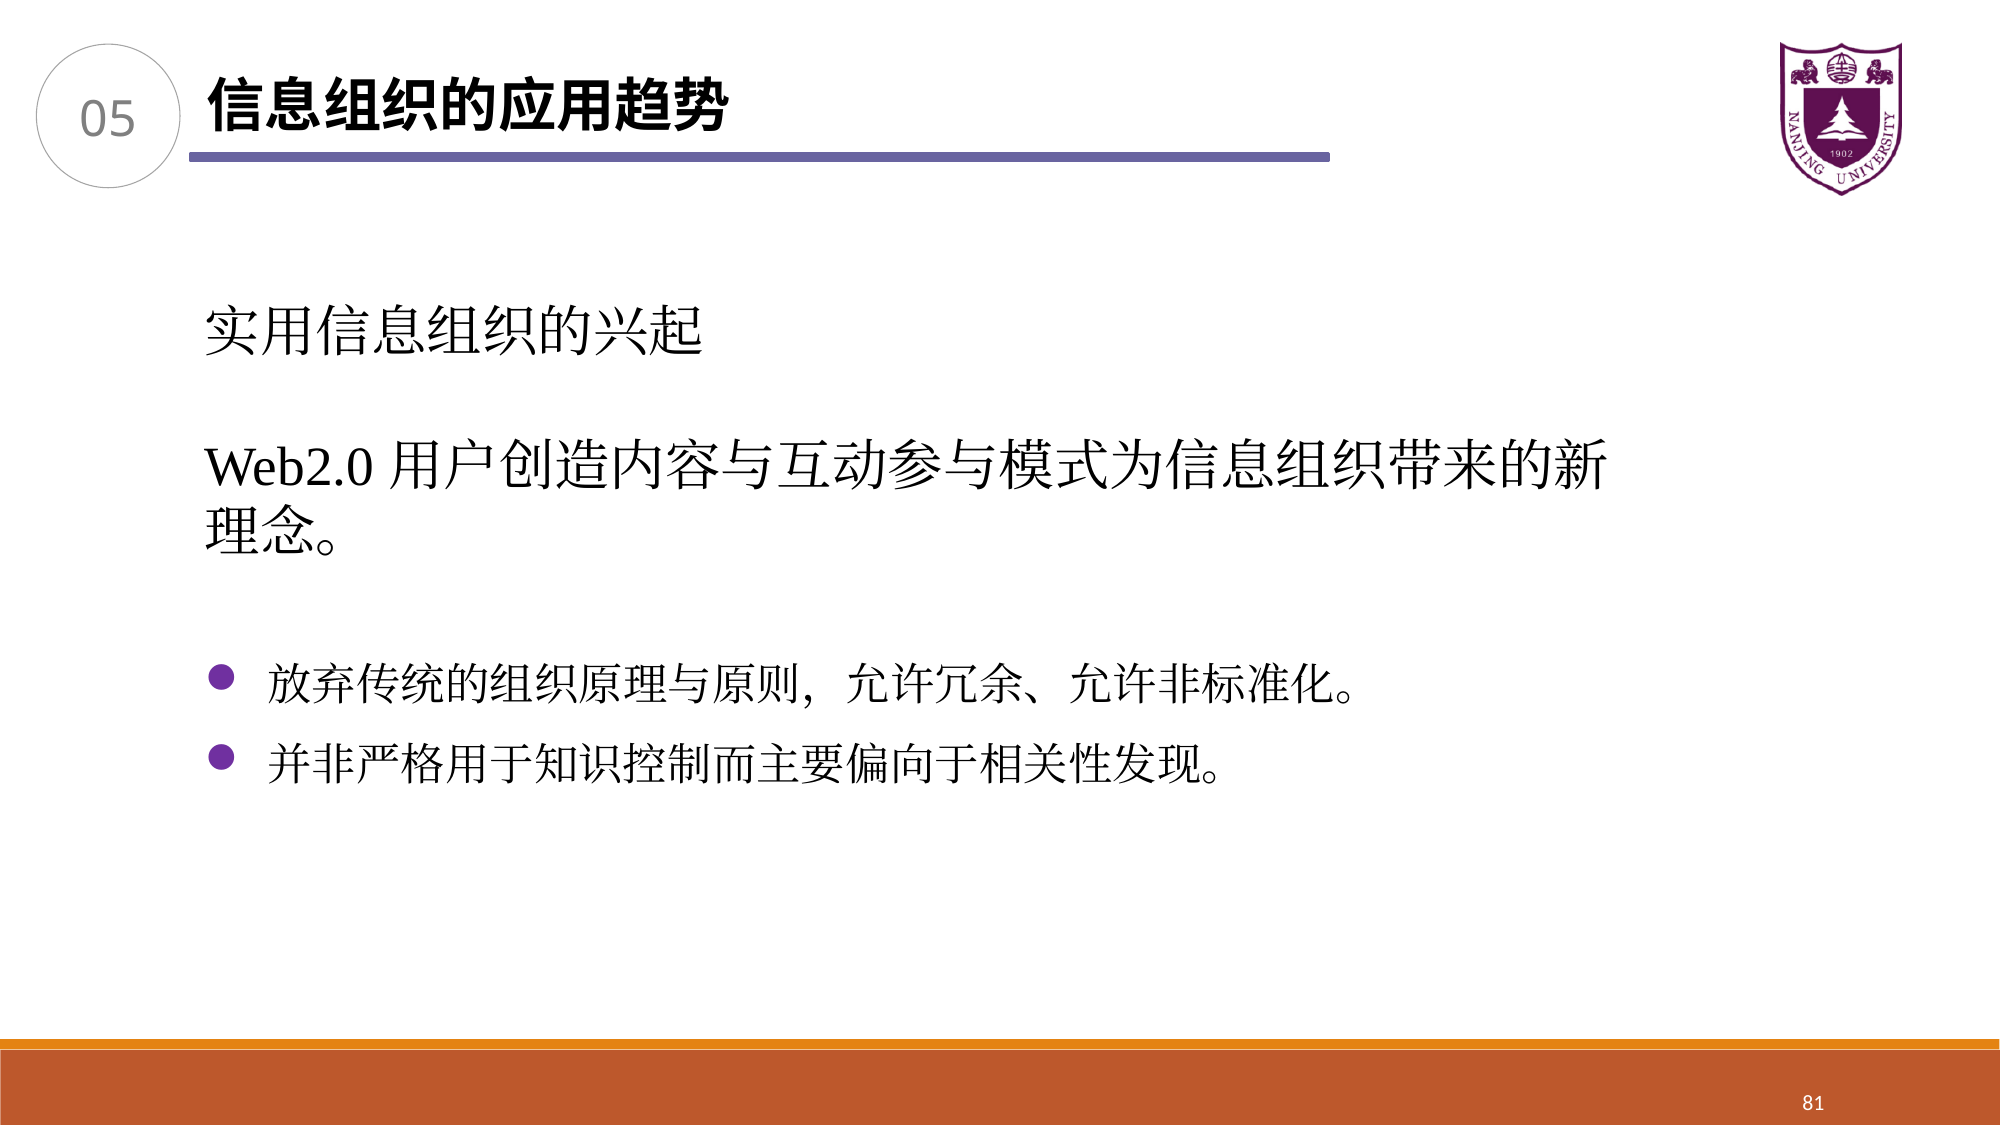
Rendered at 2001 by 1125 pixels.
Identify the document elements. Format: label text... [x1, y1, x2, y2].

text_box 05 [35, 42, 182, 190]
picture [1779, 42, 1902, 196]
text_box [189, 152, 1330, 162]
slide_number 81 [1624, 1071, 1840, 1125]
text_box 信息组织的应用趋势 [191, 60, 747, 146]
text_box [169, 315, 1969, 1059]
text_box 实用信息组织的兴起 Web2.0用户创造内容与互动参与模式为信息组织带来的新理念。 放弃传统的组织原理与原则，允许冗余、允许非标准化。 并非严格用于知识控制而主要偏向于相关性发现。 [190, 288, 1672, 857]
